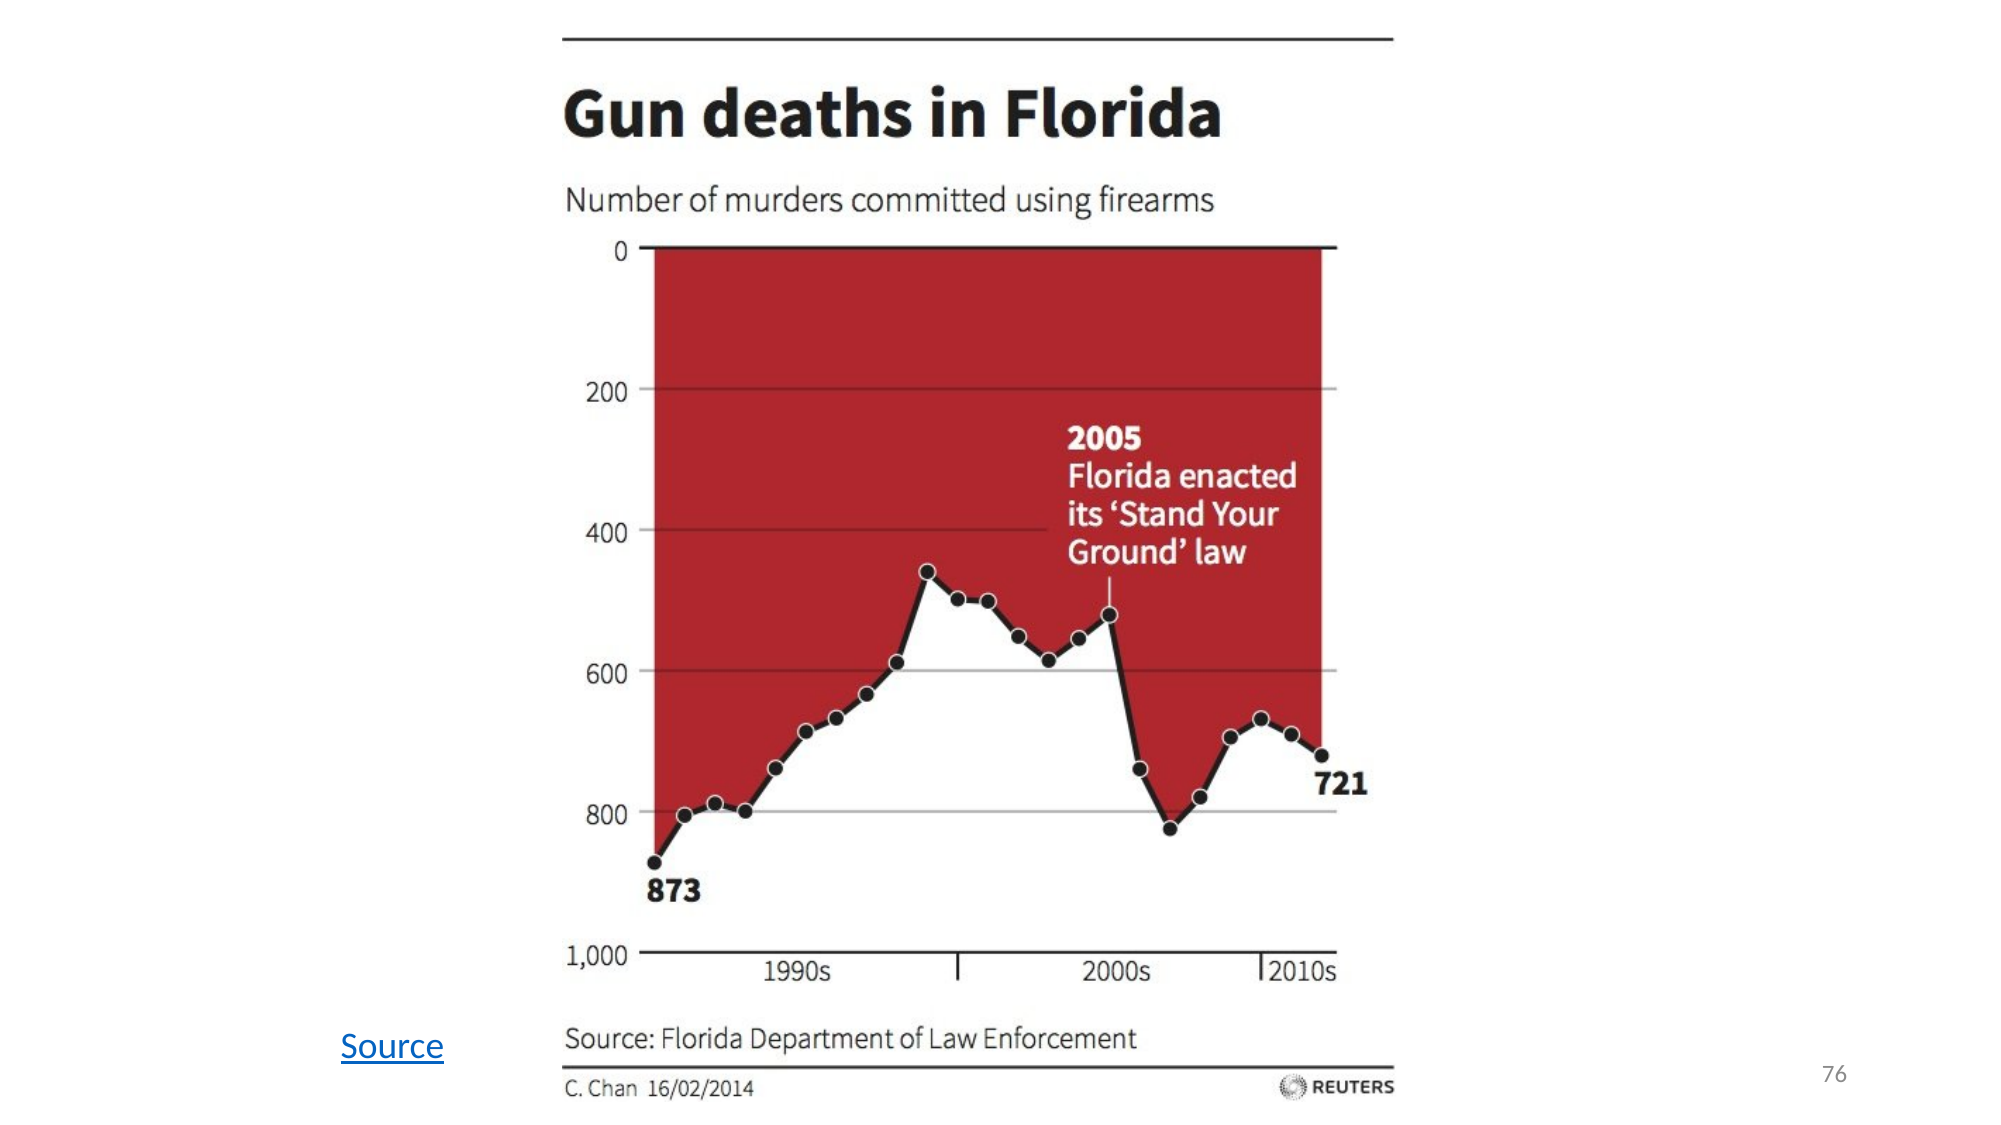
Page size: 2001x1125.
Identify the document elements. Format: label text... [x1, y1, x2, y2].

text_box Source [325, 1013, 460, 1074]
slide_number 76 [1412, 1042, 1863, 1103]
picture [562, 37, 1413, 1102]
